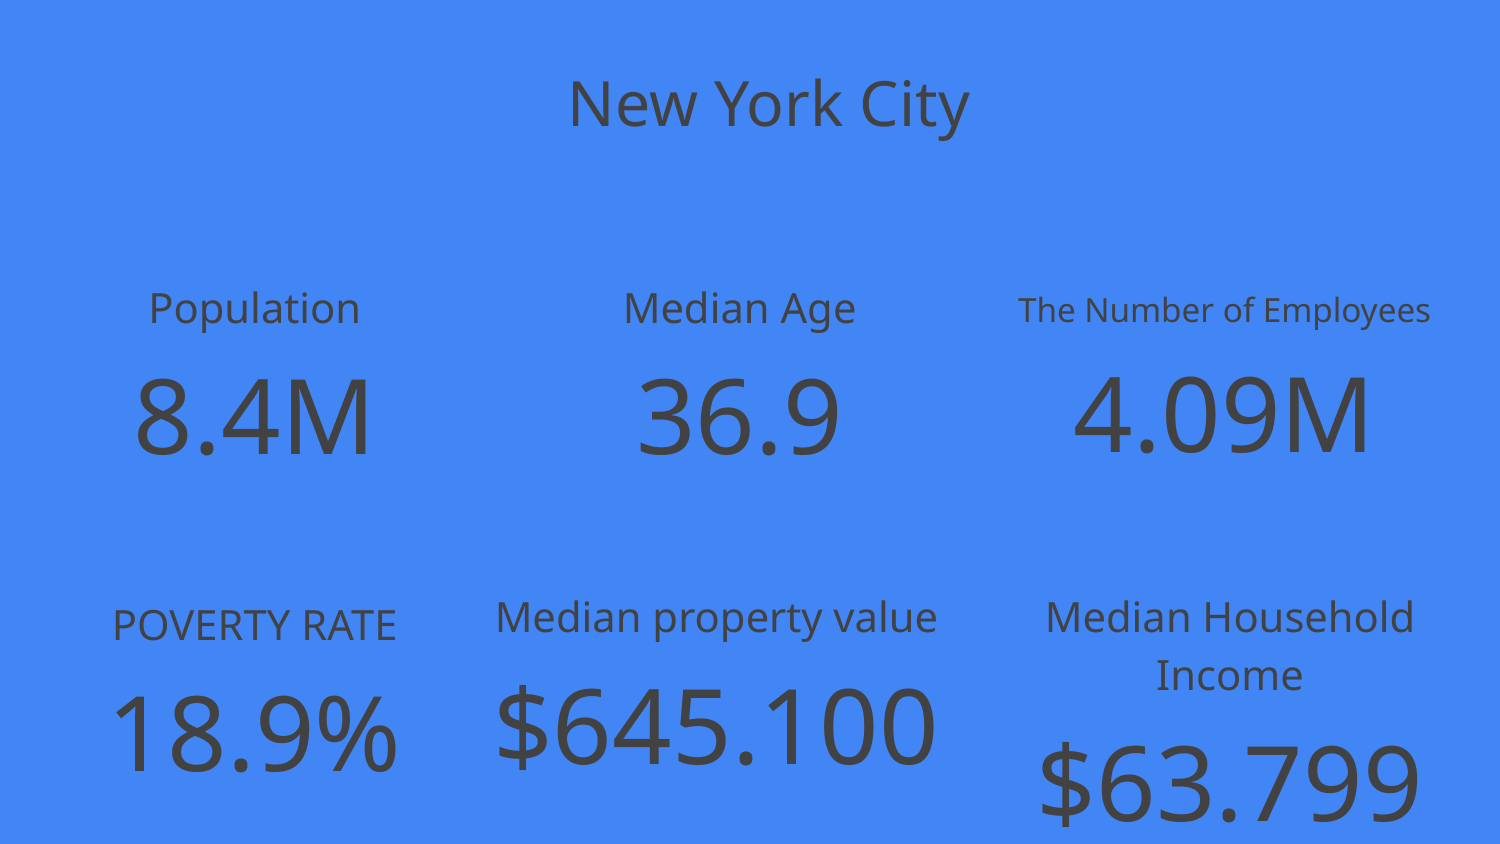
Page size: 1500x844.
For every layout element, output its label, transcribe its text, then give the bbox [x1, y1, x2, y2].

list Median property value $645.100 [476, 568, 957, 783]
list POVERTY RATE 18.9% [32, 576, 477, 790]
text_box New York City [70, 49, 1468, 154]
list Population 8.4M [32, 259, 477, 473]
list Median Age 36.9 [517, 259, 962, 473]
list Median Household Income $63.799 [957, 568, 1500, 783]
list The Number of Employees 4.09M [1002, 268, 1447, 483]
